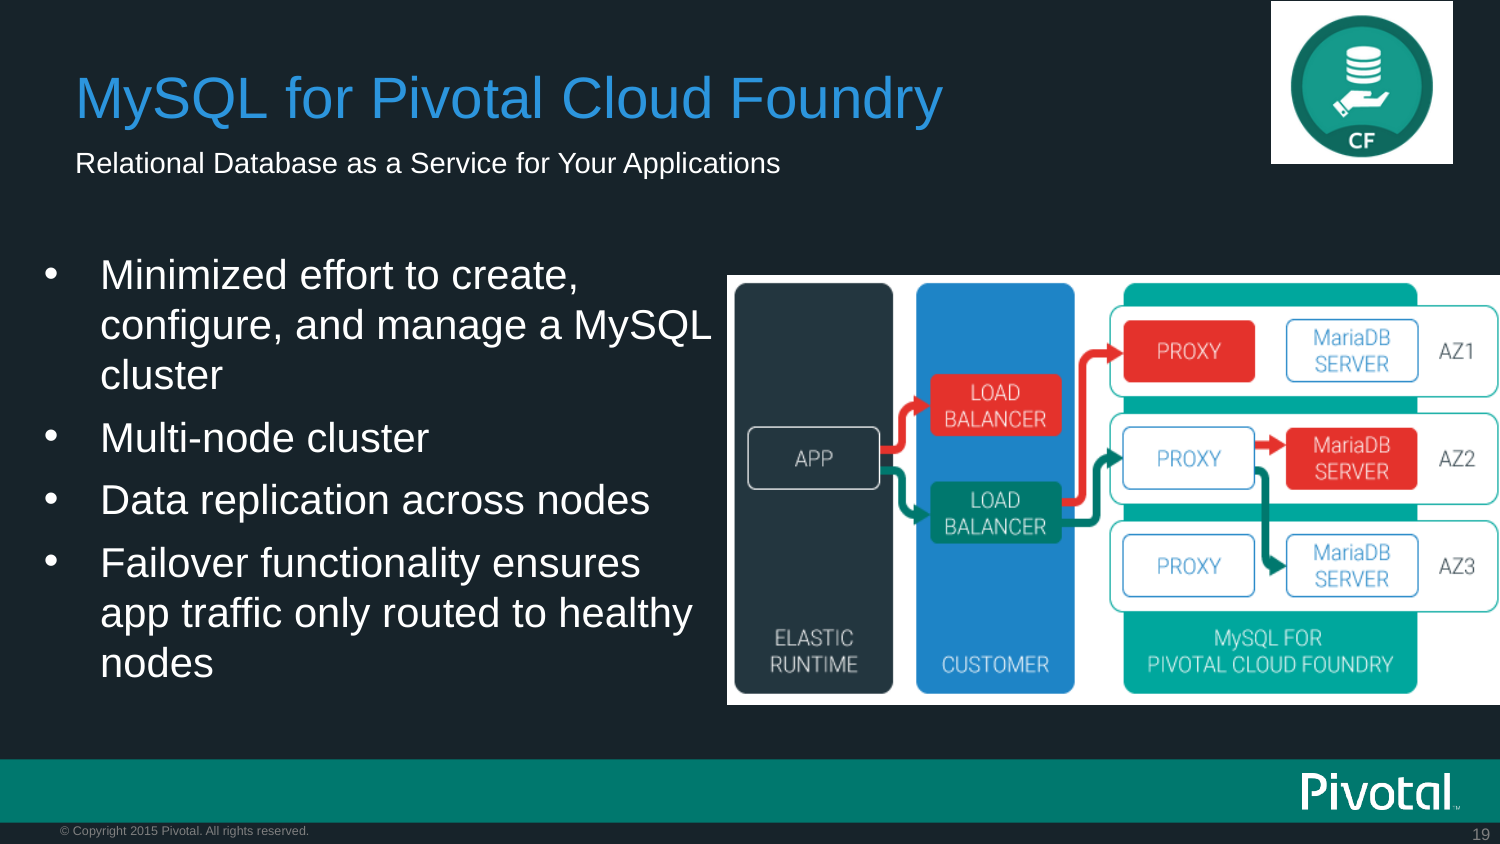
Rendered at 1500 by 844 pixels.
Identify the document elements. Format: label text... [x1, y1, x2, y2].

title MySQL for Pivotal Cloud Foundry [60, 53, 1266, 129]
picture [727, 275, 1500, 706]
list Minimized effort to create, configure, and manage a MySQL cluster Multi-node cluster Data replication across nodes Failover functionality ensures app traffic only routed to healthy nodes [28, 232, 728, 732]
picture [1271, 1, 1453, 164]
list Relational Database as a Service for Your Applications [60, 129, 1440, 186]
picture [1302, 773, 1460, 810]
